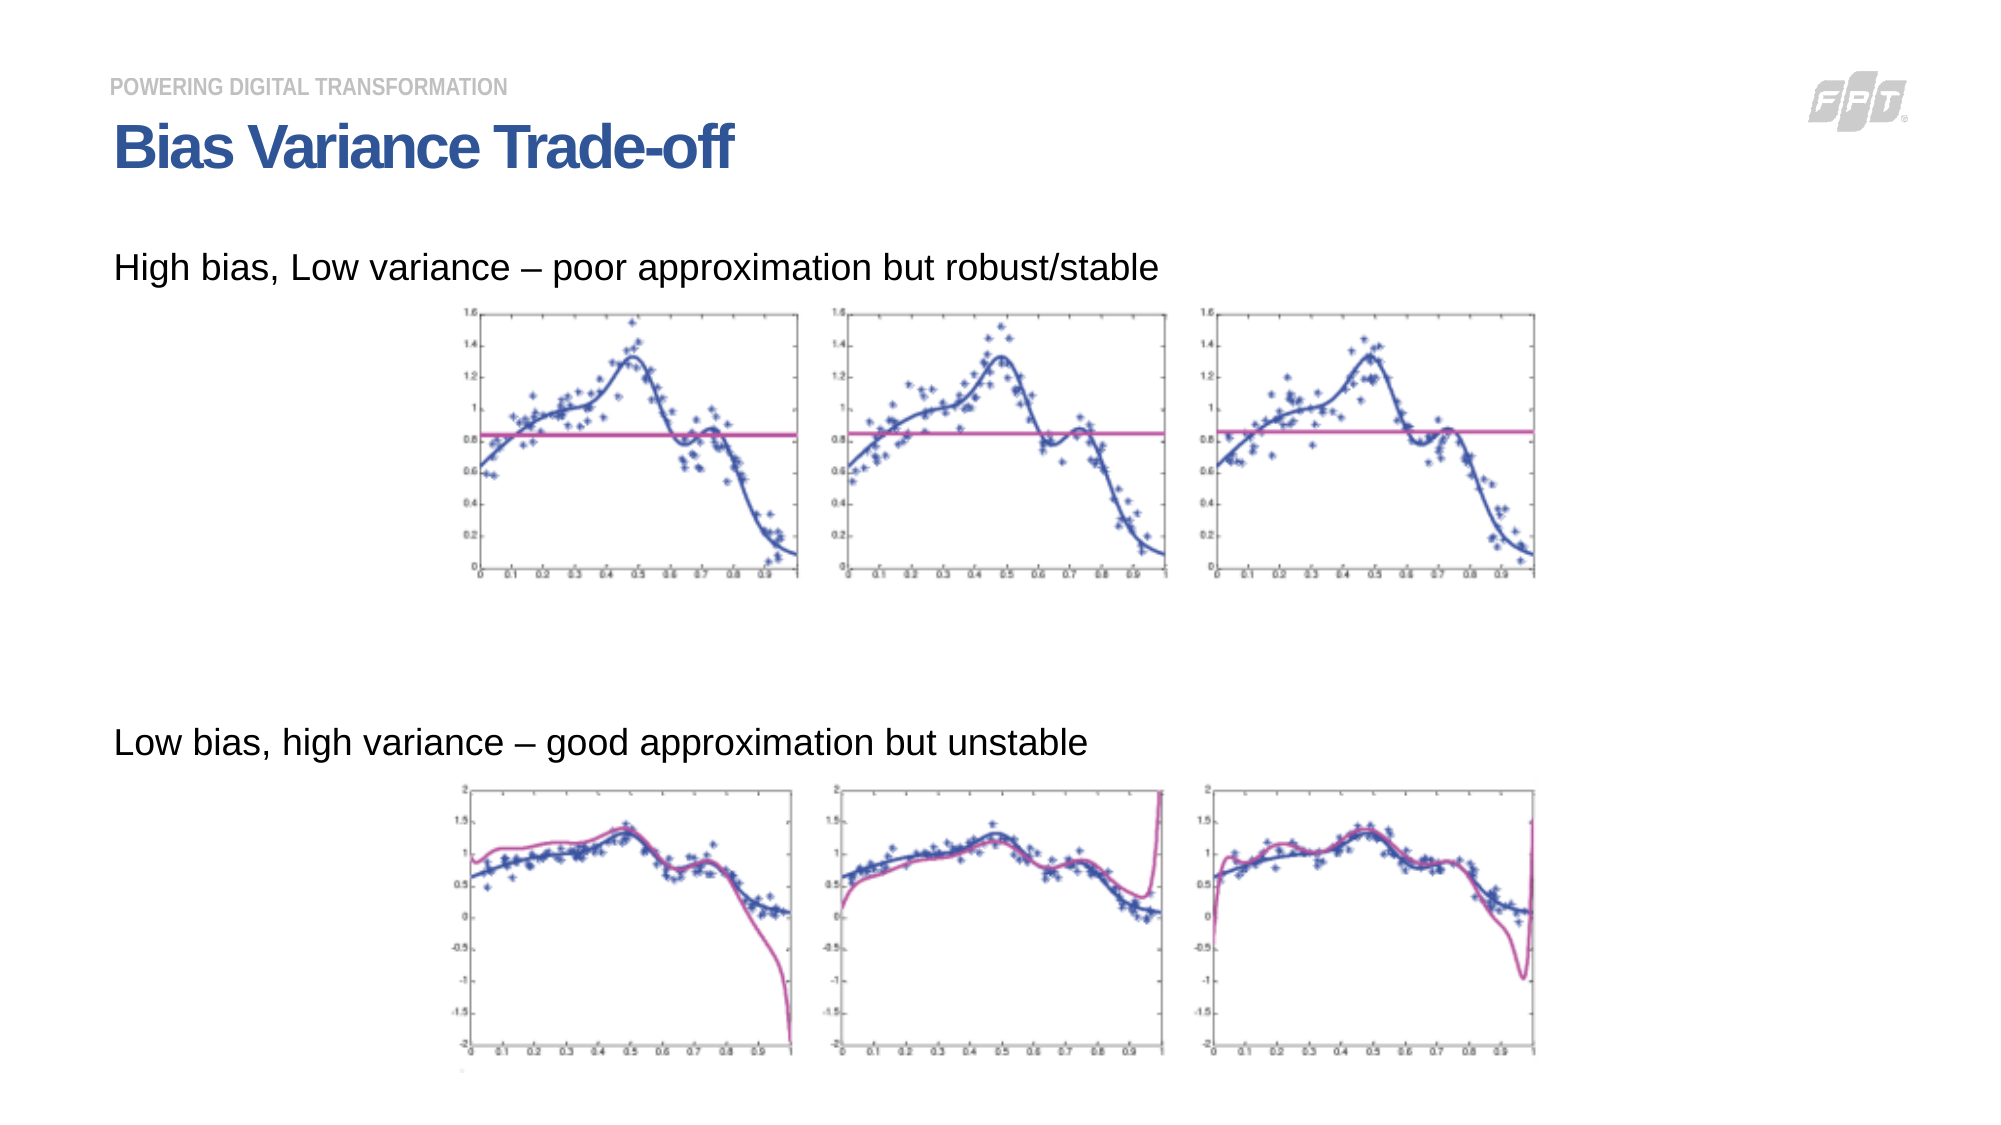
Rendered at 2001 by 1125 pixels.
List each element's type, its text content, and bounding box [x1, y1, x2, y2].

picture [445, 771, 1555, 1073]
picture [445, 296, 1555, 598]
text_box High bias, Low variance – poor approximation but robust/stable [98, 235, 1901, 296]
list Bias Variance Trade-off [98, 106, 1901, 185]
text_box Low bias, high variance – good approximation but unstable [98, 710, 1901, 771]
